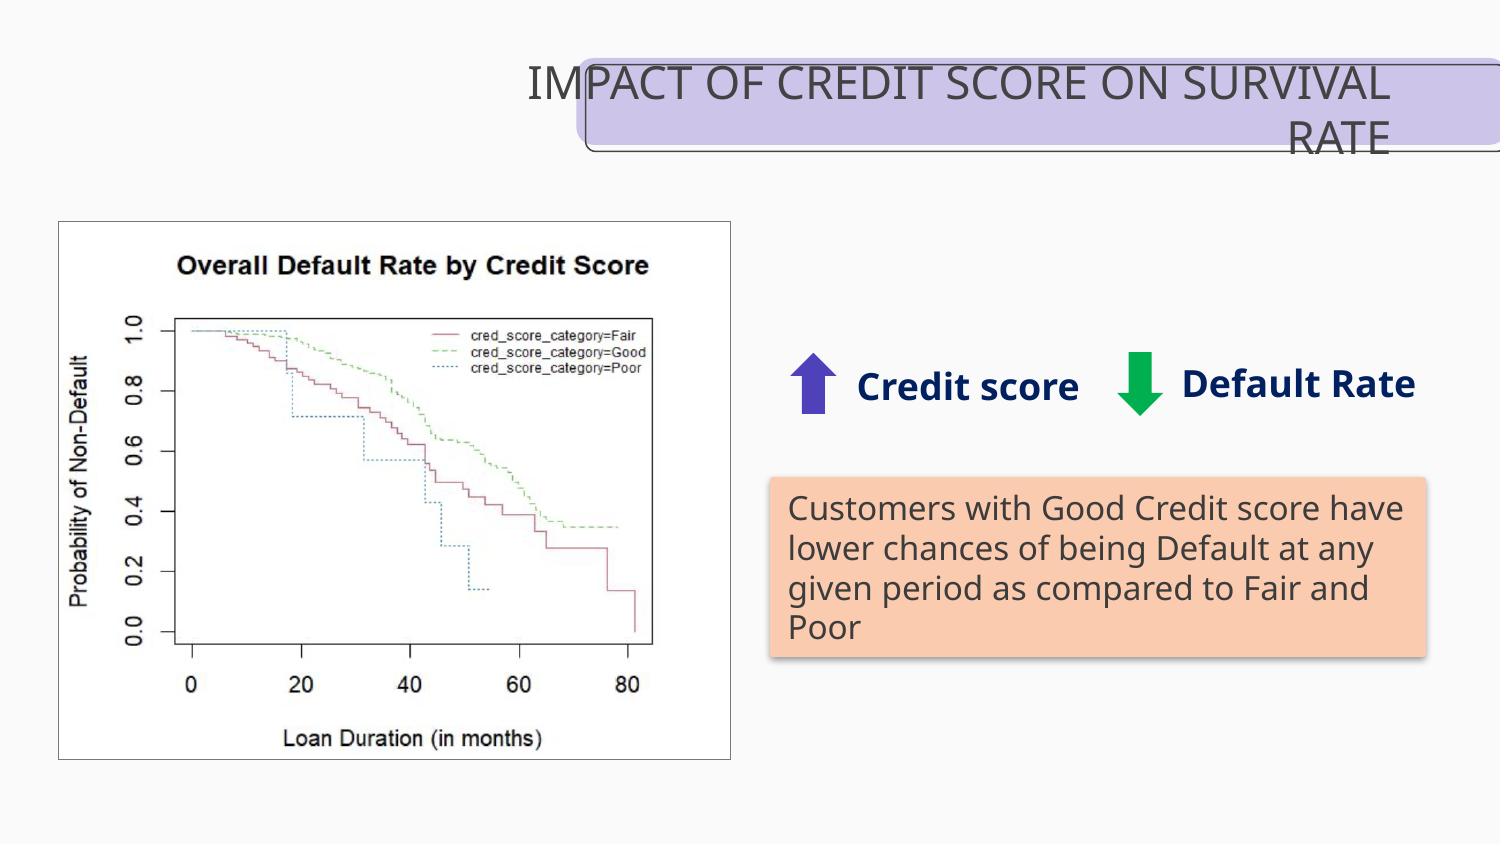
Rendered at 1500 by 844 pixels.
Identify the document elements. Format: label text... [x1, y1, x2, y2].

picture [58, 221, 732, 760]
title IMPACT OF CREDIT SCORE ON SURVIVAL RATE [455, 69, 1407, 149]
text_box Credit score [841, 355, 1141, 416]
text_box Customers with Good Credit score have lower chances of being Default at any given period as compared to Fair and Poor [770, 477, 1426, 657]
text_box [788, 350, 839, 416]
text_box [1126, 349, 1166, 419]
text_box Default Rate [1166, 352, 1466, 413]
